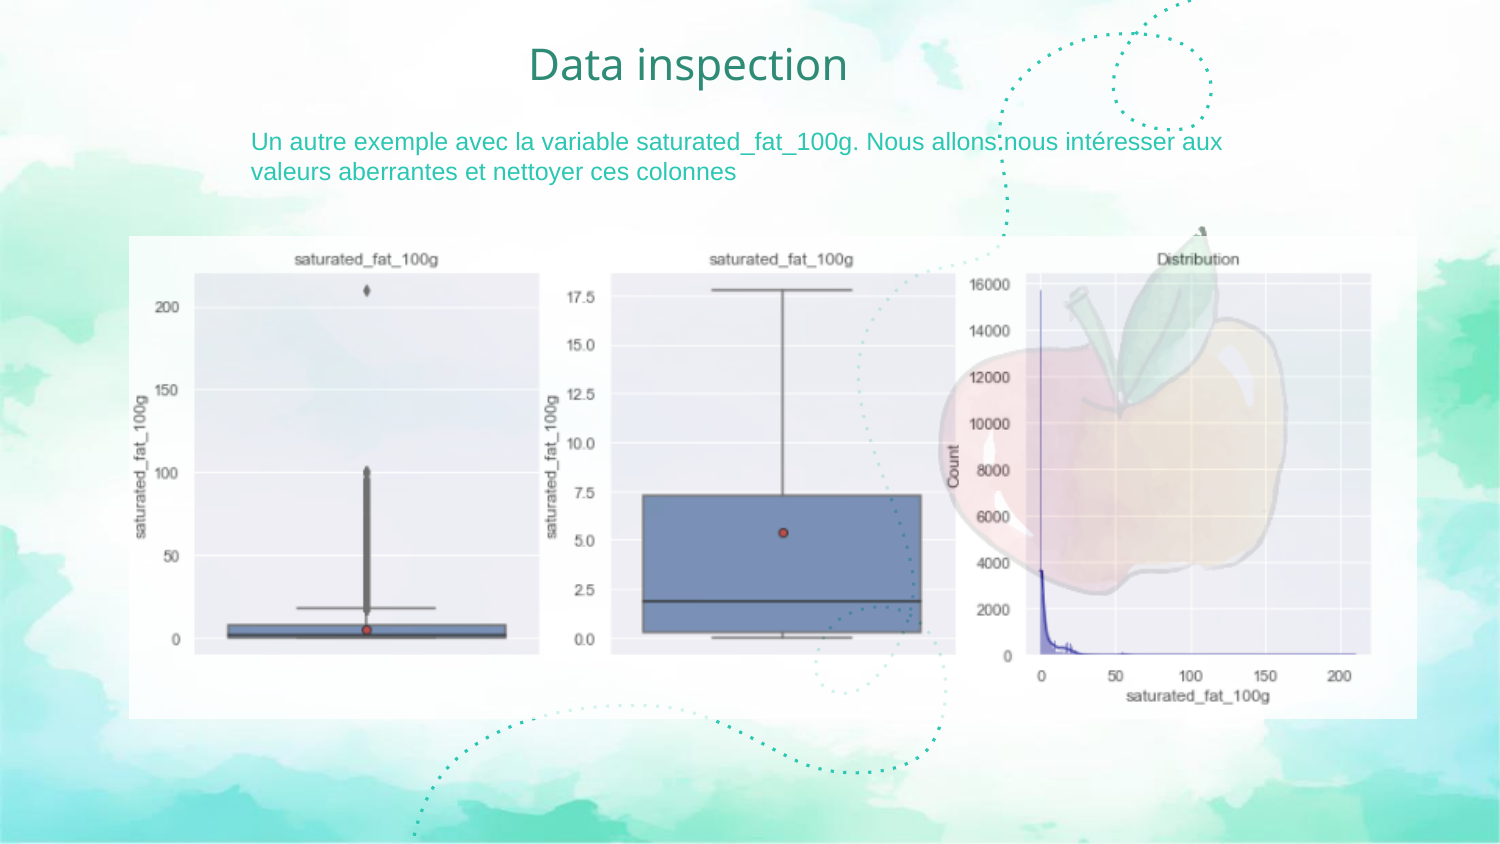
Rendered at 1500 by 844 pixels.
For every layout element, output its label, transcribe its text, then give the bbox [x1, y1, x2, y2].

picture [0, 0, 1500, 844]
text_box Un autre exemple avec la variable saturated_fat_100g. Nous allons nous intéresser aux valeurs aberrantes et nettoyer ces colonnes [236, 118, 1270, 189]
text_box Data inspection [501, 29, 949, 118]
